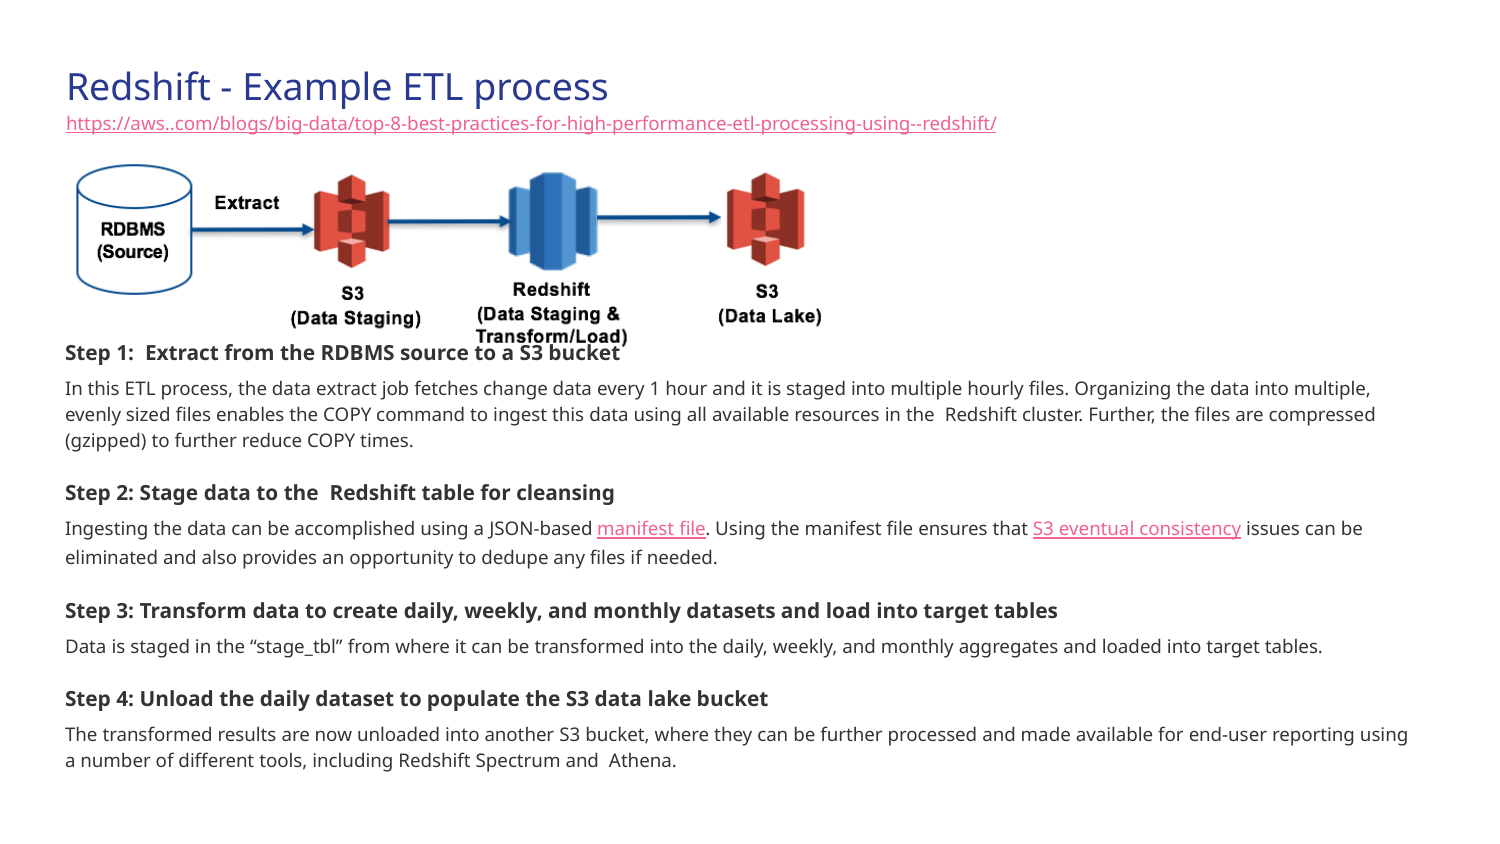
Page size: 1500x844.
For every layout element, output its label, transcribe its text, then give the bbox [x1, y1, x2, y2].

text_box Step 1: Extract from the RDBMS source to a S3 bucket In this ETL process, the data extract job fetches change data every 1 hour and it is staged into multiple hourly files. Organizing the data into multiple, evenly sized files enables the COPY command to ingest this data using all available resources in the Redshift cluster. Further, the files are compressed (gzipped) to further reduce COPY times. Step 2: Stage data to the Redshift table for cleansing Ingesting the data can be accomplished using a JSON-based manifest file. Using the manifest file ensures that S3 eventual consistency issues can be eliminated and also provides an opportunity to dedupe any files if needed. Step 3: Transform data to create daily, weekly, and monthly datasets and load into target tables Data is staged in the “stage_tbl” from where it can be transformed into the daily, weekly, and monthly aggregates and loaded into target tables. Step 4: Unload the daily dataset to populate the S3 data lake bucket The transformed results are now unloaded into another S3 bucket, where they can be further processed and made available for end-user reporting using a number of different tools, including Redshift Spectrum and Athena. [49, 324, 1430, 818]
picture [49, 152, 834, 355]
title Redshift - Example ETL process https://aws..com/blogs/big-data/top-8-best-practices-for-high-performance-etl-processing-using--redshift/ [51, 41, 1415, 166]
